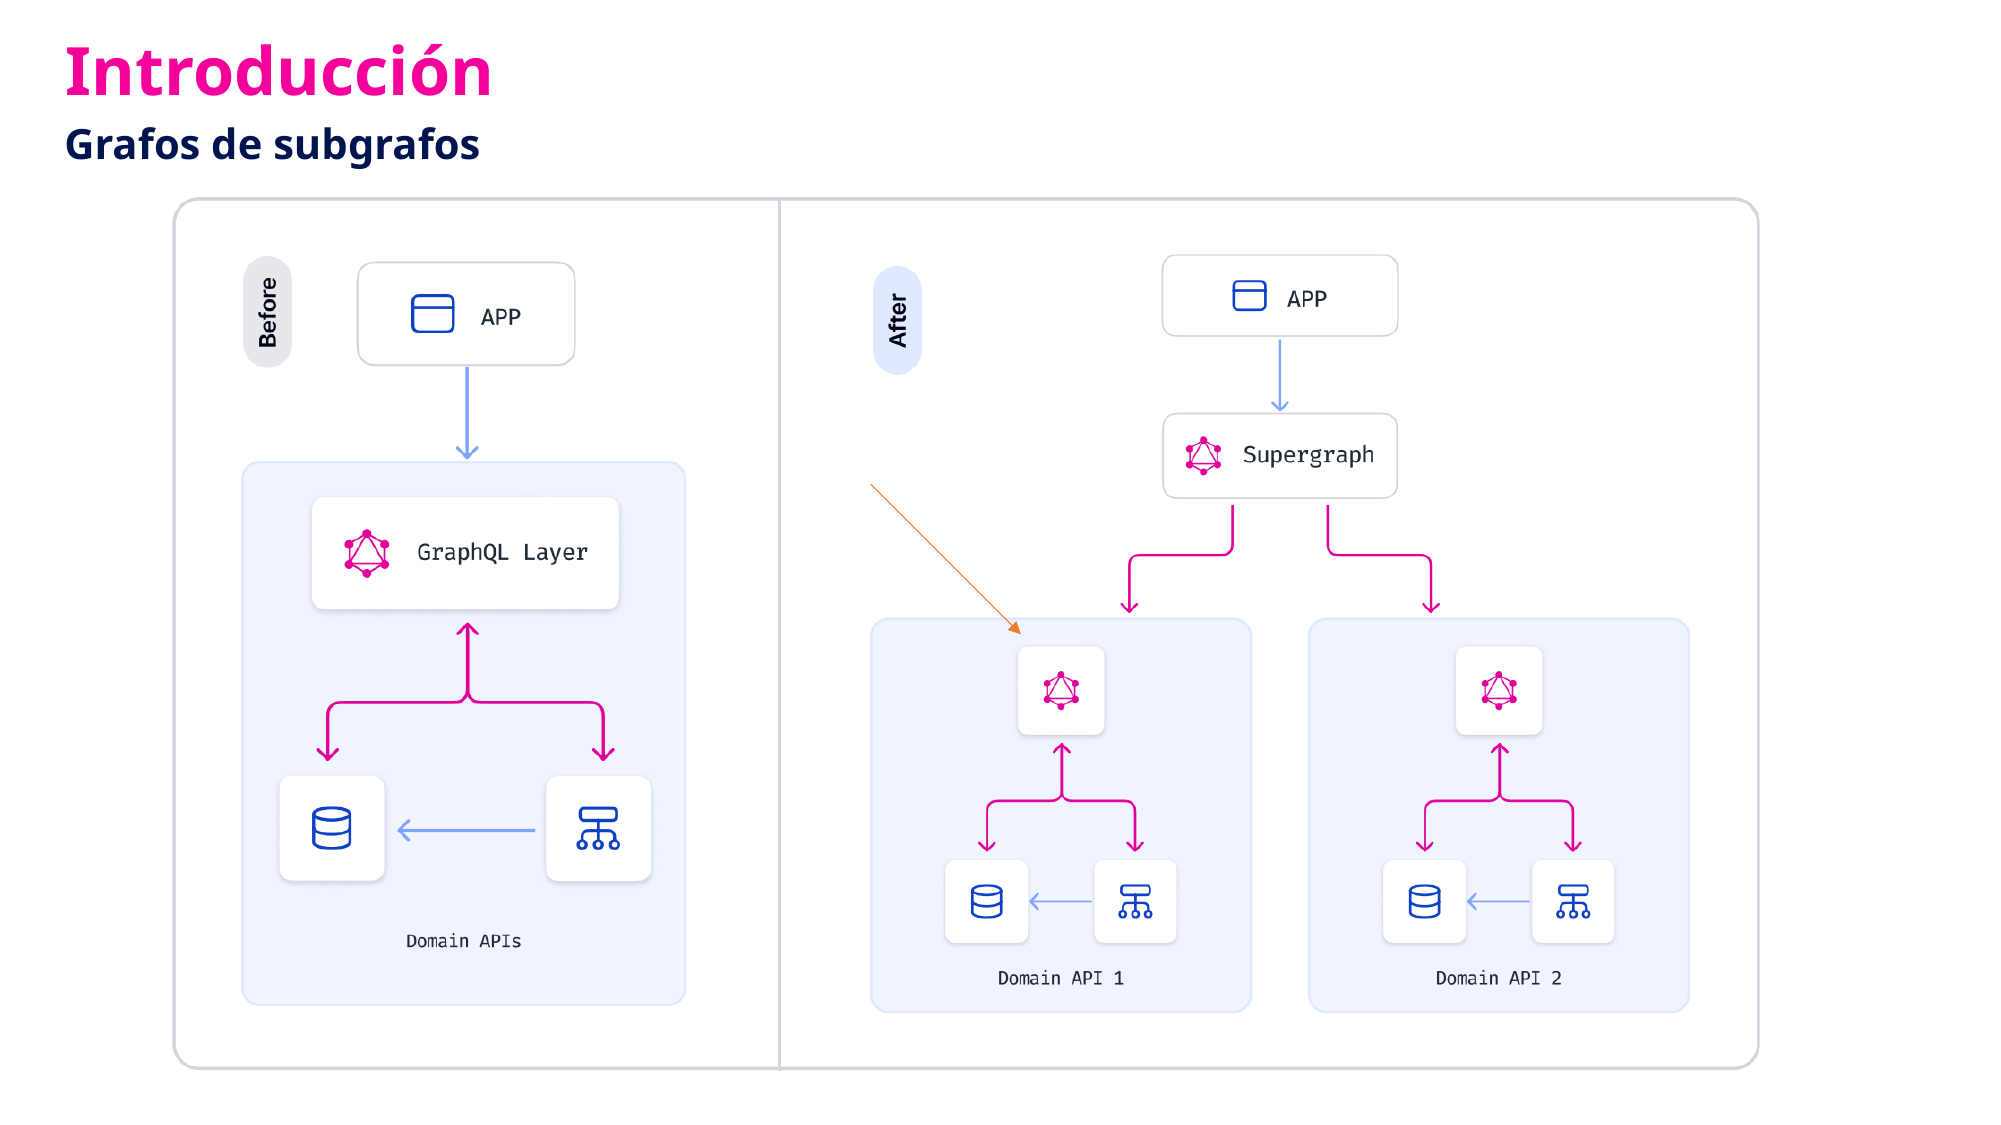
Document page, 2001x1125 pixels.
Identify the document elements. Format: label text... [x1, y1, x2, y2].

title Introducción [50, 30, 1776, 118]
text_box Grafos de subgrafos [64, 117, 564, 175]
picture [162, 194, 1776, 1074]
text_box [870, 484, 1021, 635]
